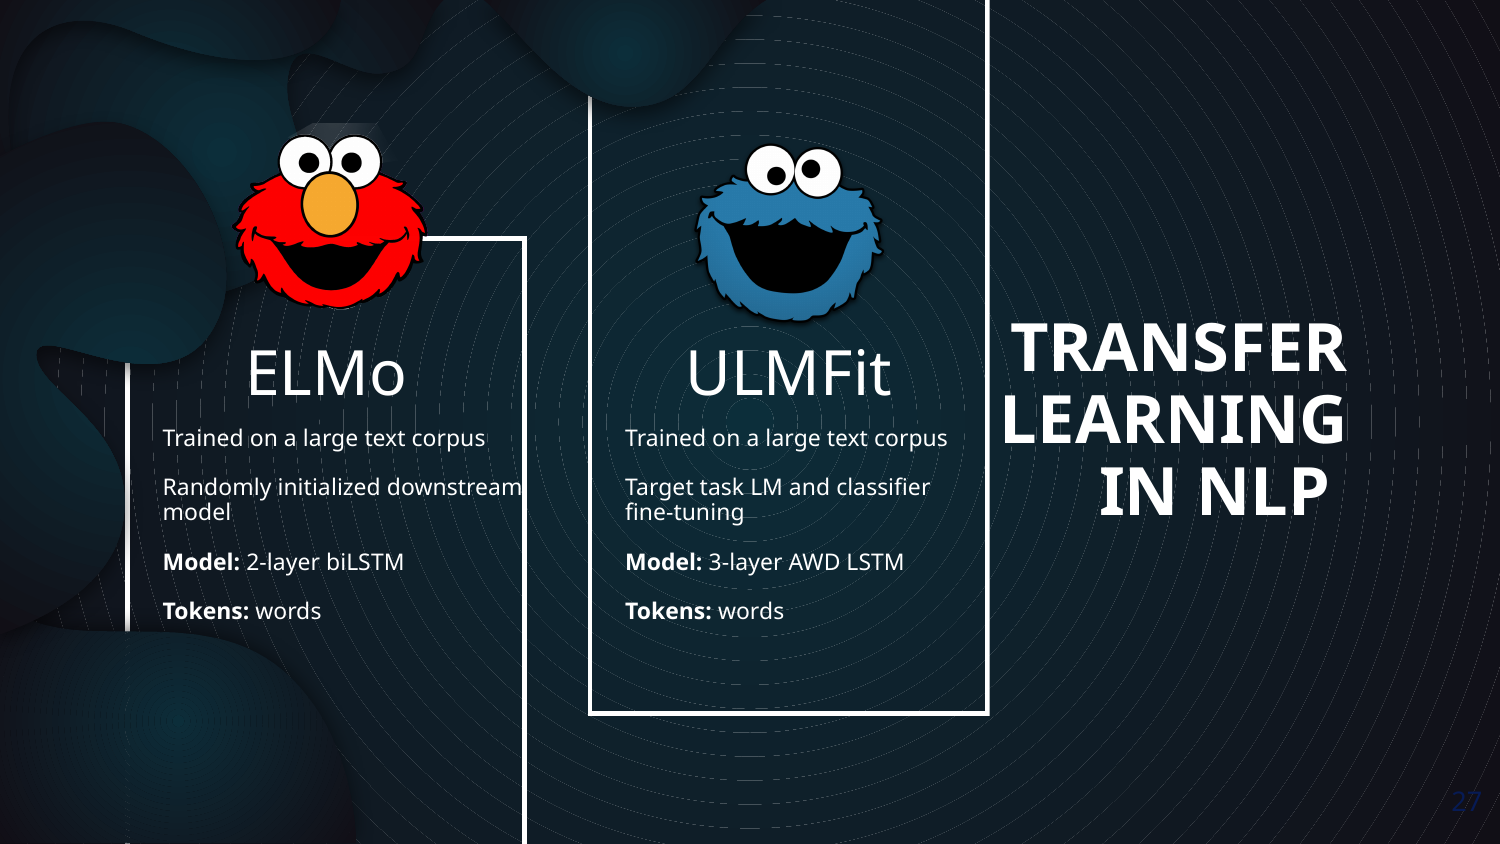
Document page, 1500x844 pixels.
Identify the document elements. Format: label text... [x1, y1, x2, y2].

slide_number ‹#› [1403, 779, 1494, 844]
subtitle Trained on a large text corpus Randomly initialized downstream model Model: 2-layer biLSTM Tokens: words [151, 421, 548, 568]
picture [200, 96, 453, 349]
subtitle Trained on a large text corpus Target task LM and classifier fine-tuning Model: 3-layer AWD LSTM Tokens: words [614, 421, 996, 568]
title TRANSFER LEARNING IN NLP [980, 135, 1360, 708]
subtitle ELMo [135, 375, 517, 414]
subtitle ULMFit [598, 375, 980, 414]
picture [691, 135, 887, 331]
